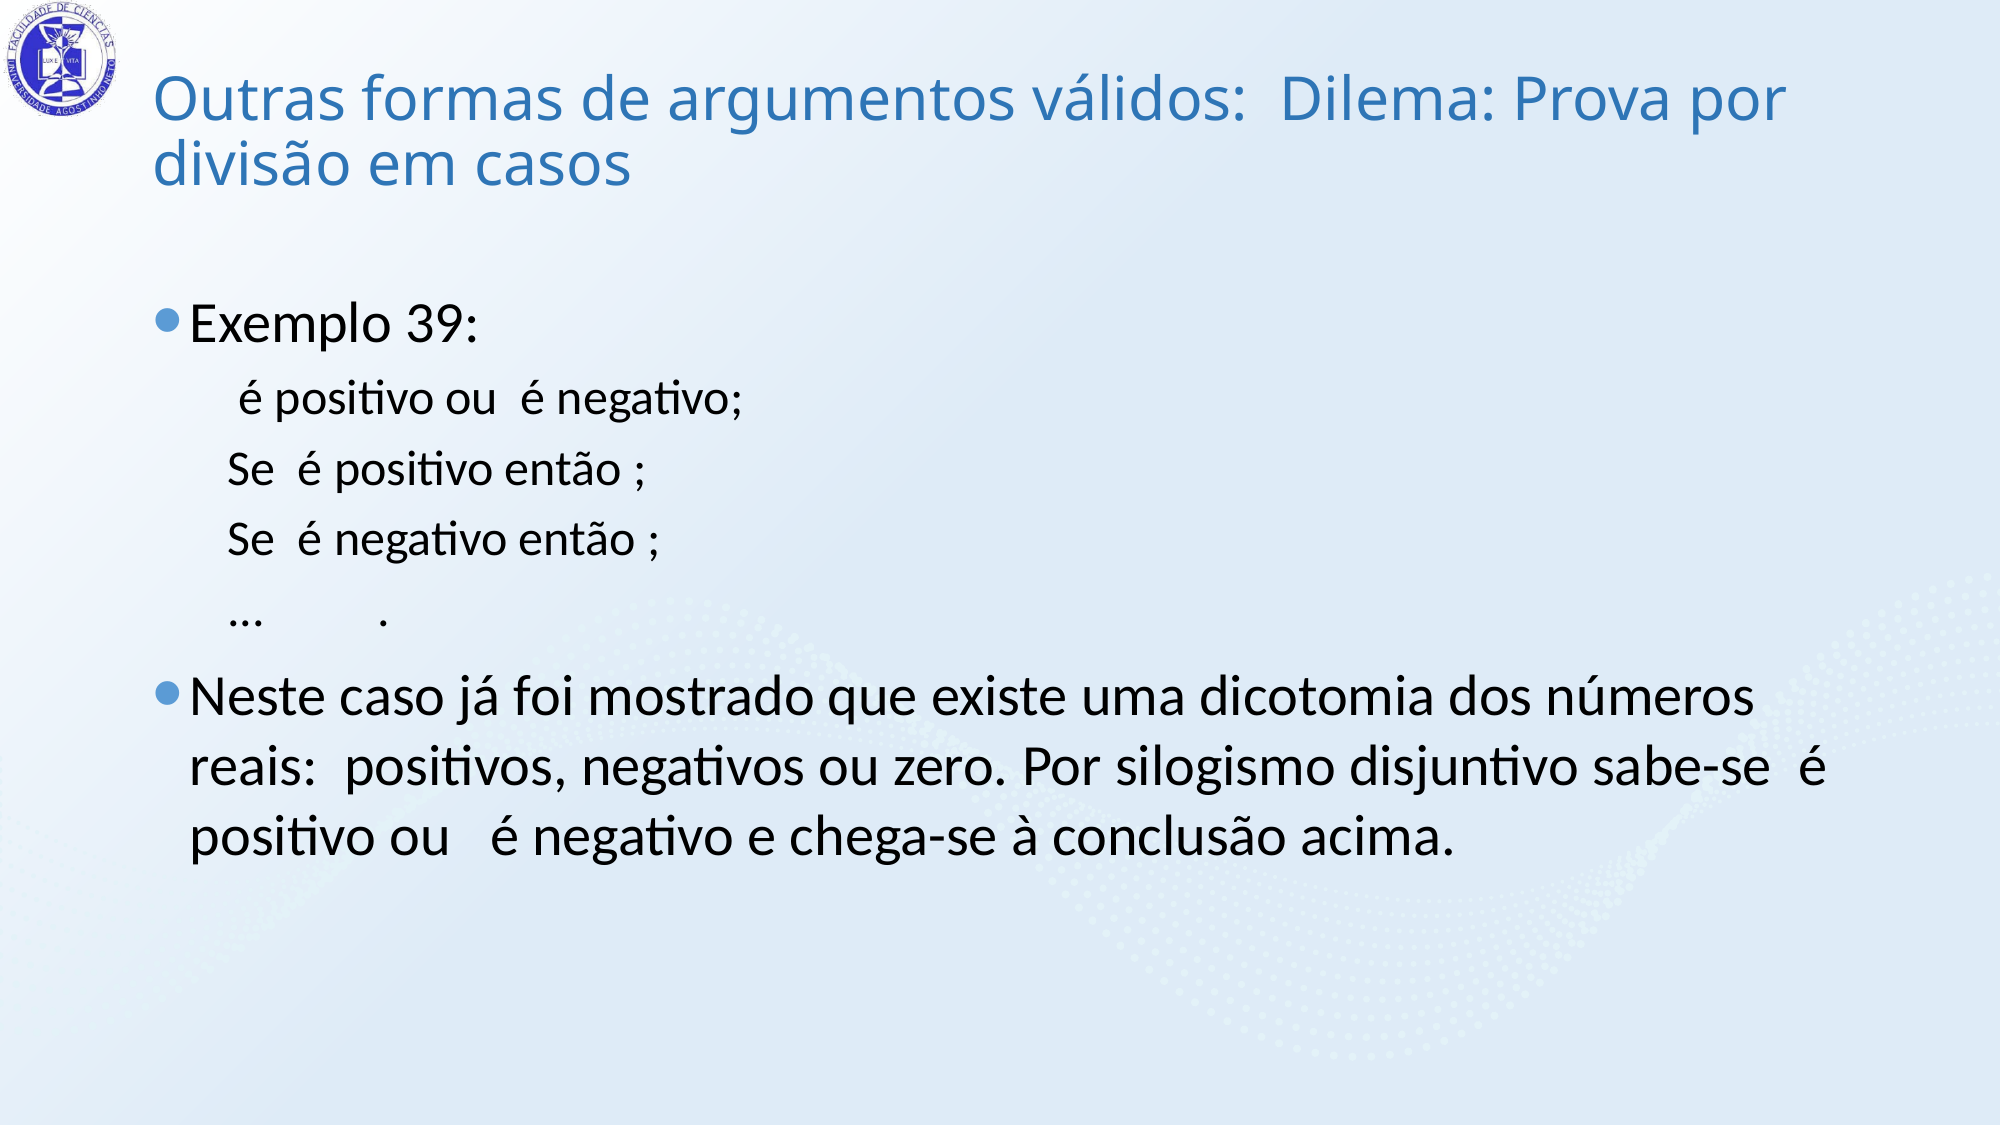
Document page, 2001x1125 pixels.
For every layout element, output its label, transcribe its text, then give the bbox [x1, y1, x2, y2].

picture [0, 0, 138, 120]
title Outras formas de argumentos válidos: Dilema: Prova por divisão em casos [137, 59, 1863, 207]
